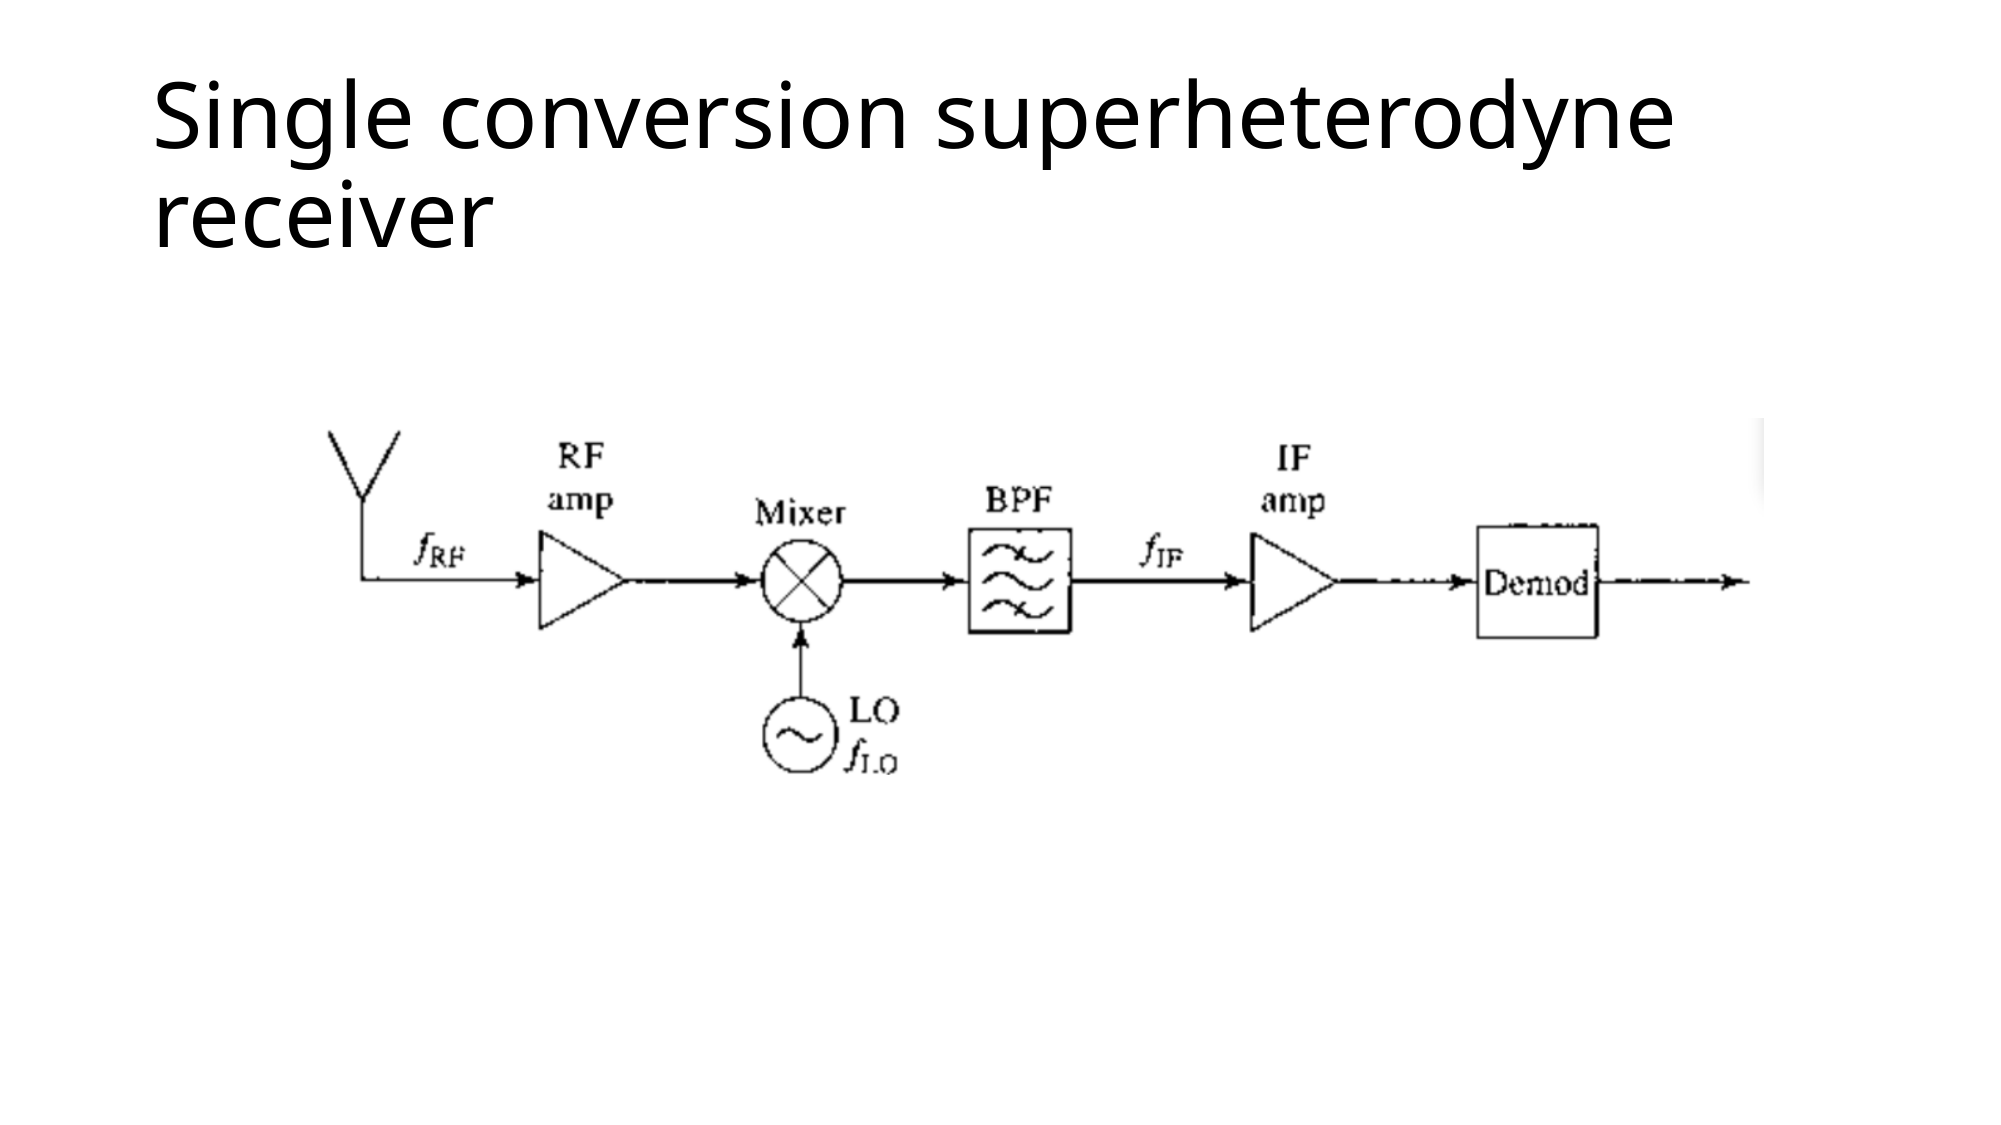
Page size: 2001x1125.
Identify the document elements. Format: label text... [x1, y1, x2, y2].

title Single conversion superheterodyne receiver [137, 59, 1863, 278]
picture [297, 417, 1765, 806]
